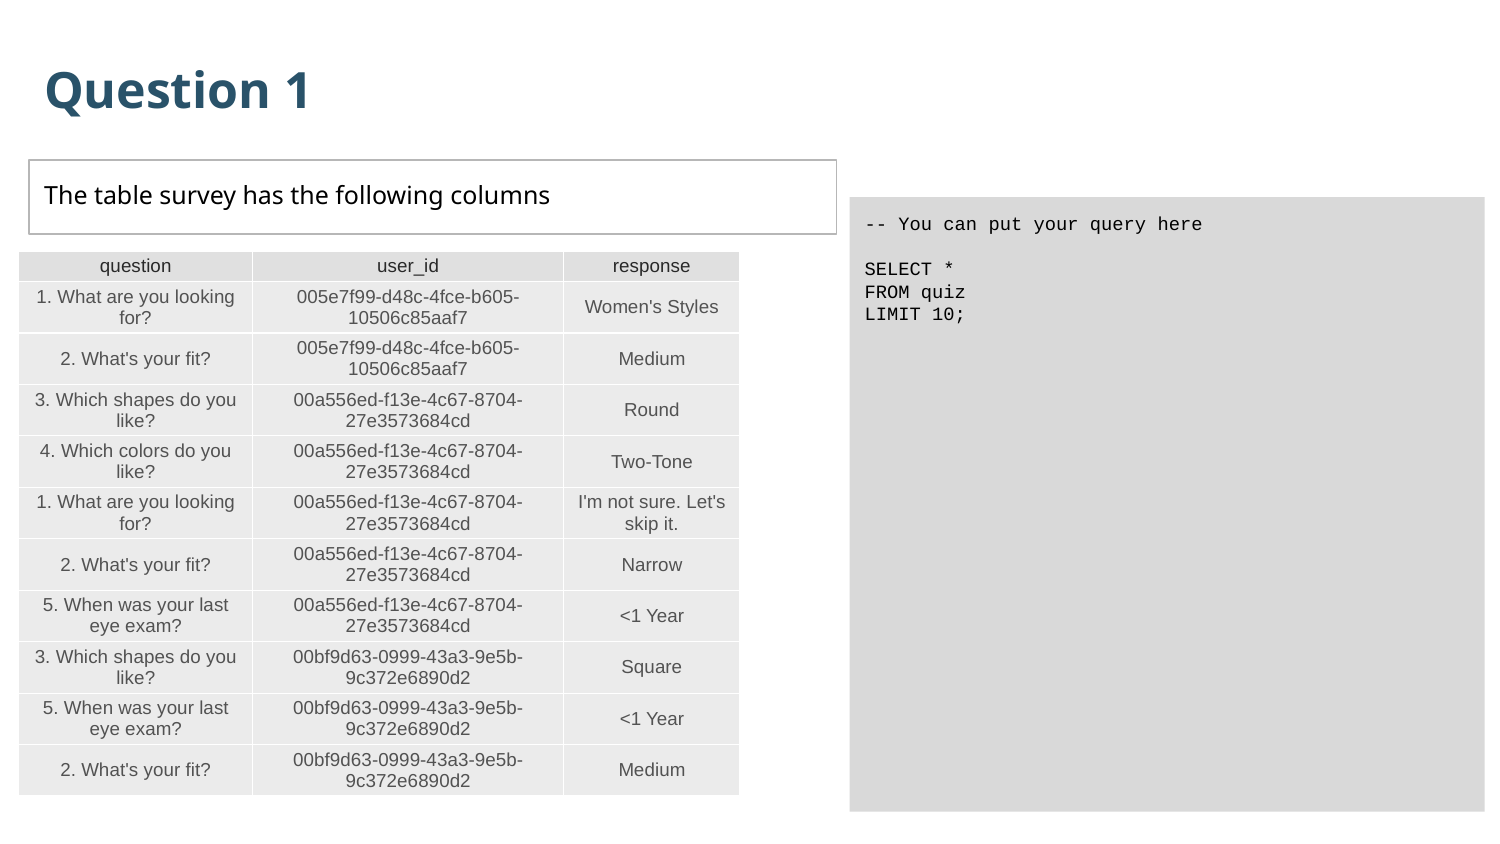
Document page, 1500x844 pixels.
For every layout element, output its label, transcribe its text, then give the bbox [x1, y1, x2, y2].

table_cell Narrow [564, 539, 739, 590]
table_cell 00bf9d63-0999-43a3-9e5b-9c372e6890d2 [253, 642, 563, 693]
table_cell 00a556ed-f13e-4c67-8704-27e3573684cd [253, 488, 563, 538]
text_box Question 1 [29, 47, 1427, 133]
table_cell <1 Year [564, 591, 739, 641]
table_cell 00a556ed-f13e-4c67-8704-27e3573684cd [253, 539, 563, 590]
table_cell 1. What are you looking for? [19, 282, 252, 332]
text_box -- You can put your query here SELECT * FROM quiz LIMIT 10; [849, 197, 1485, 812]
table_cell Square [564, 642, 739, 693]
table_cell Round [564, 385, 739, 435]
table_cell 5. When was your last eye exam? [19, 694, 252, 744]
table_header response [564, 252, 739, 281]
table_cell 2. What's your fit? [19, 745, 252, 795]
table_cell 005e7f99-d48c-4fce-b605-10506c85aaf7 [253, 282, 563, 332]
table_cell 00a556ed-f13e-4c67-8704-27e3573684cd [253, 436, 563, 487]
table_header user_id [253, 252, 563, 281]
table_cell <1 Year [564, 694, 739, 744]
table_cell I'm not sure. Let's skip it. [564, 488, 739, 538]
table_cell 2. What's your fit? [19, 539, 252, 590]
table_cell 1. What are you looking for? [19, 488, 252, 538]
table_cell 5. When was your last eye exam? [19, 591, 252, 641]
table_header question [19, 252, 252, 281]
table_cell 2. What's your fit? [19, 334, 252, 384]
table_cell Medium [564, 745, 739, 795]
table_cell Medium [564, 334, 739, 384]
table_cell 4. Which colors do you like? [19, 436, 252, 487]
text_box The table survey has the following columns [29, 159, 837, 235]
table_cell 00a556ed-f13e-4c67-8704-27e3573684cd [253, 385, 563, 435]
table_cell 005e7f99-d48c-4fce-b605-10506c85aaf7 [253, 334, 563, 384]
table_cell 3. Which shapes do you like? [19, 642, 252, 693]
table_cell Two-Tone [564, 436, 739, 487]
table_cell 00bf9d63-0999-43a3-9e5b-9c372e6890d2 [253, 745, 563, 795]
table_cell 00bf9d63-0999-43a3-9e5b-9c372e6890d2 [253, 694, 563, 744]
table_cell Women's Styles [564, 282, 739, 332]
table_cell 3. Which shapes do you like? [19, 385, 252, 435]
table_cell 00a556ed-f13e-4c67-8704-27e3573684cd [253, 591, 563, 641]
